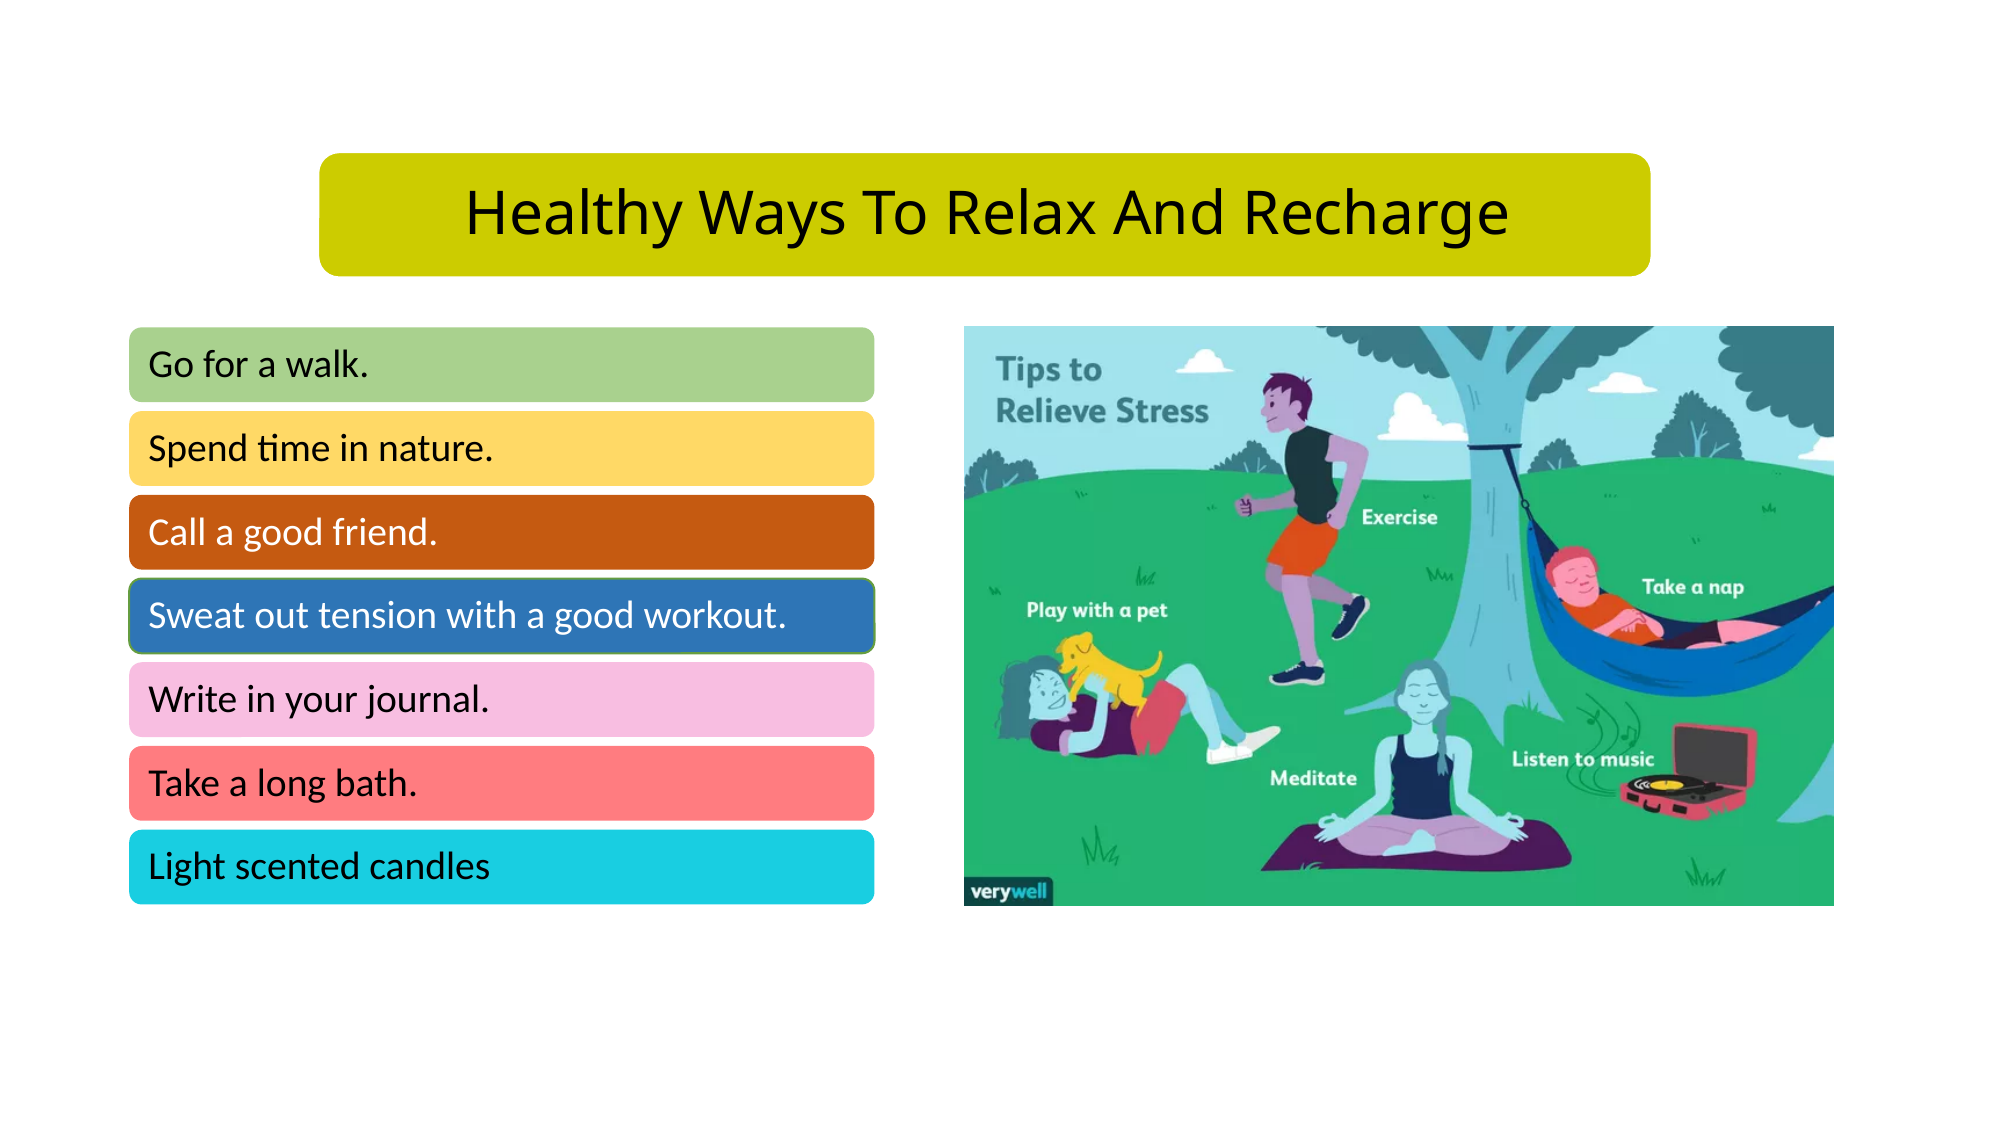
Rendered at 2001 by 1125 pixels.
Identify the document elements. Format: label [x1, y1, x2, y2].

picture [964, 326, 1834, 906]
text_box [129, 312, 875, 920]
text_box [318, 137, 1652, 292]
